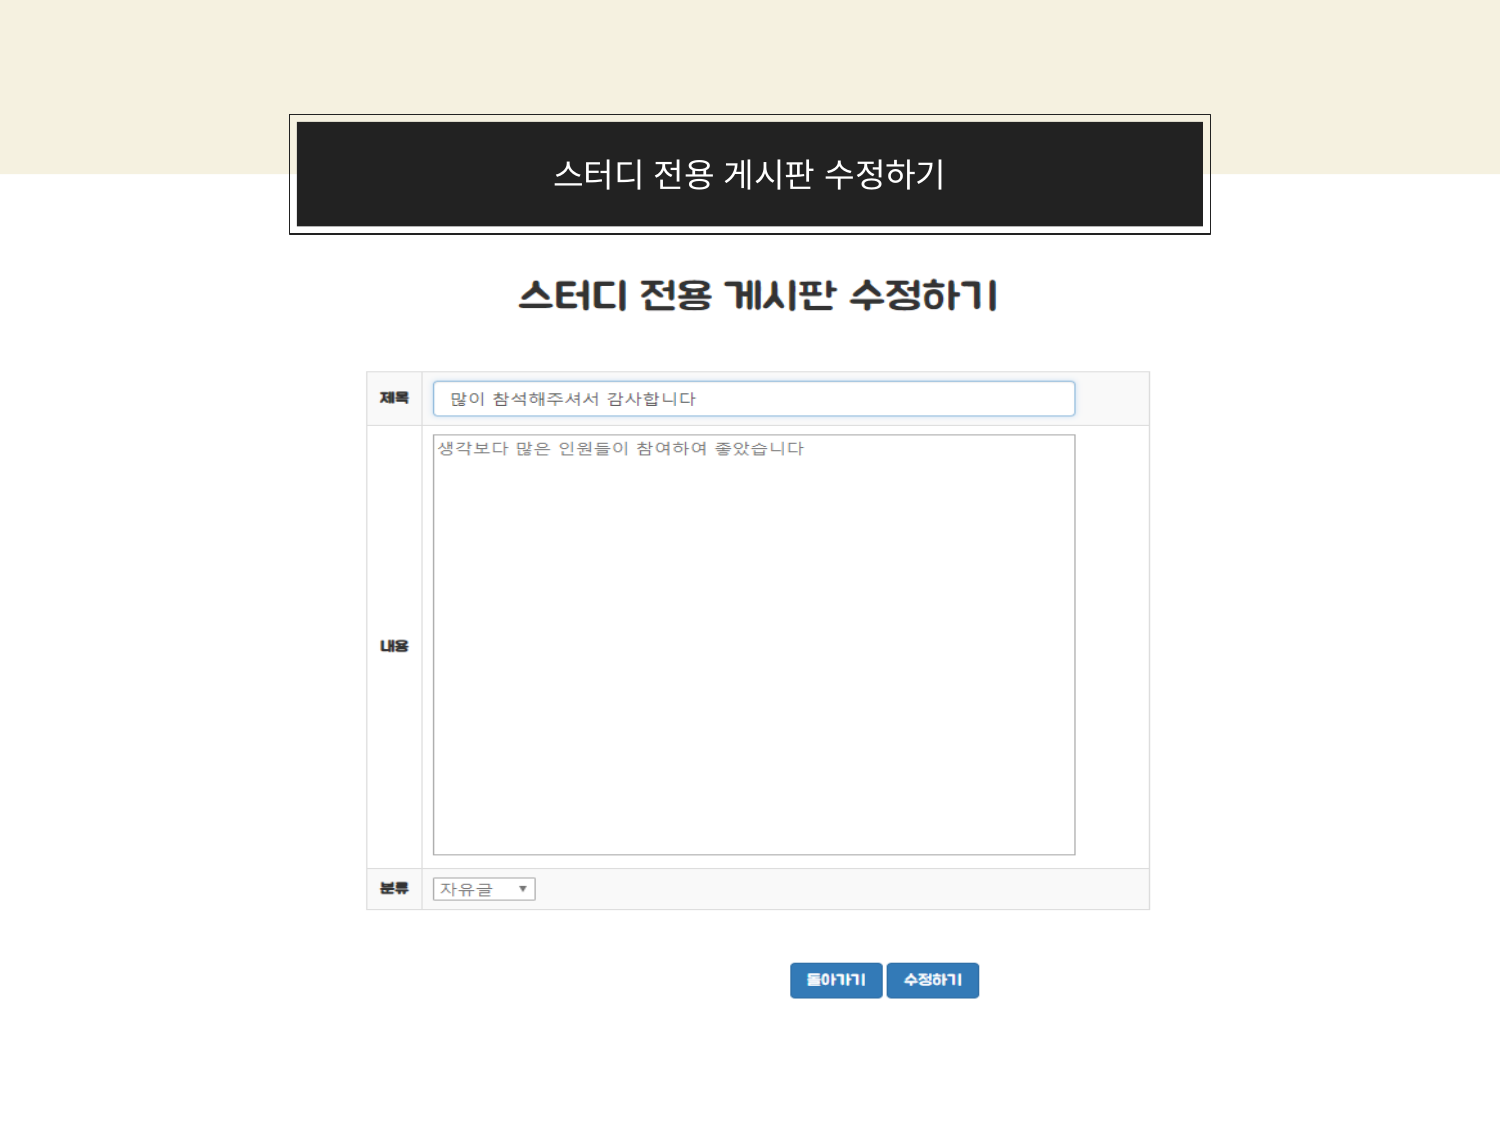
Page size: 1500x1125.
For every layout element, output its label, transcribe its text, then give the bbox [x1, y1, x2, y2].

title 스터디 전용 게시판 수정하기 [296, 121, 1203, 227]
picture [283, 265, 1204, 1049]
